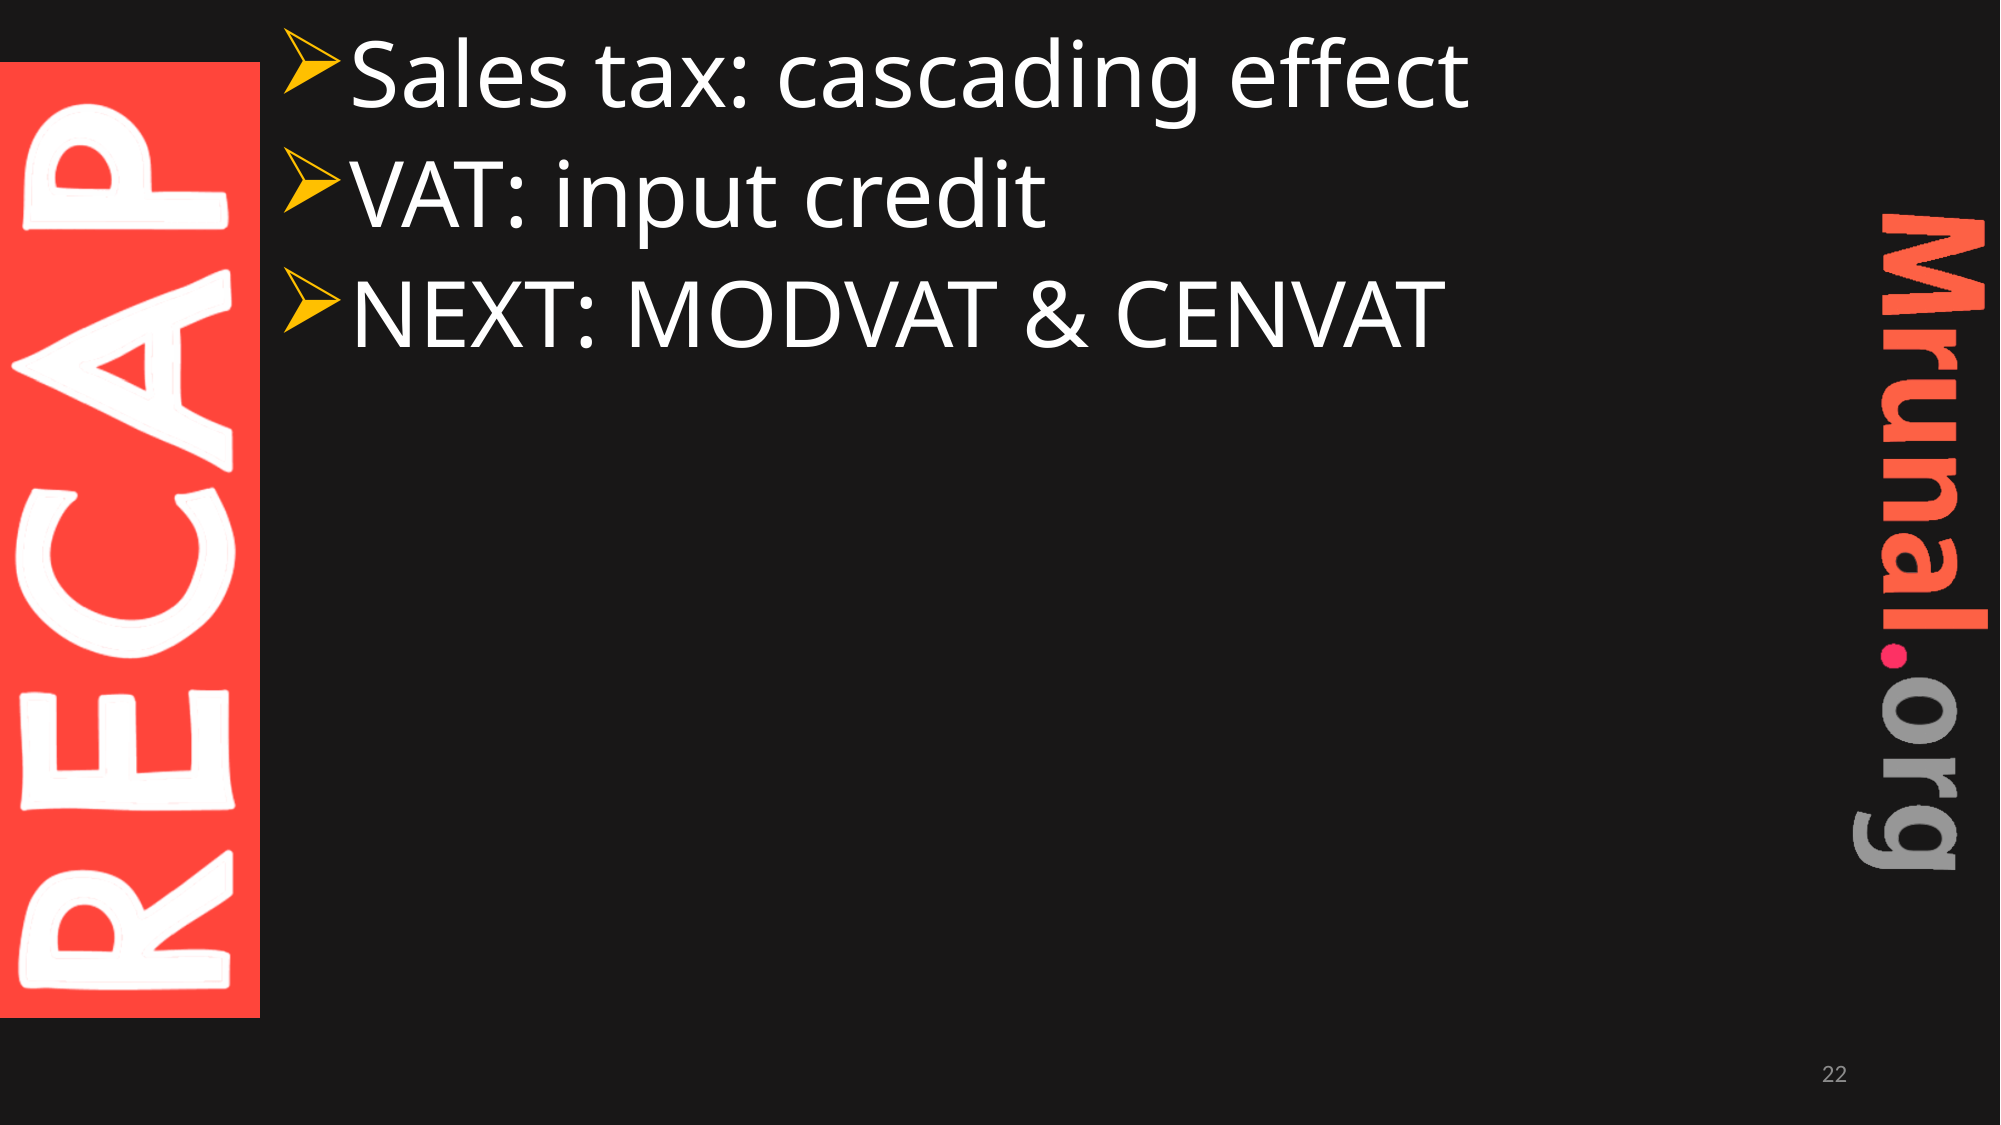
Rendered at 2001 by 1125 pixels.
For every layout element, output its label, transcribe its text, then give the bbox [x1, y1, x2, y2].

picture [1909, 205, 2001, 875]
list Sales tax: cascading effect VAT: input credit NEXT: MODVAT & CENVAT [261, 20, 1909, 1014]
picture [0, 63, 260, 1017]
slide_number 22 [1412, 1042, 1863, 1103]
